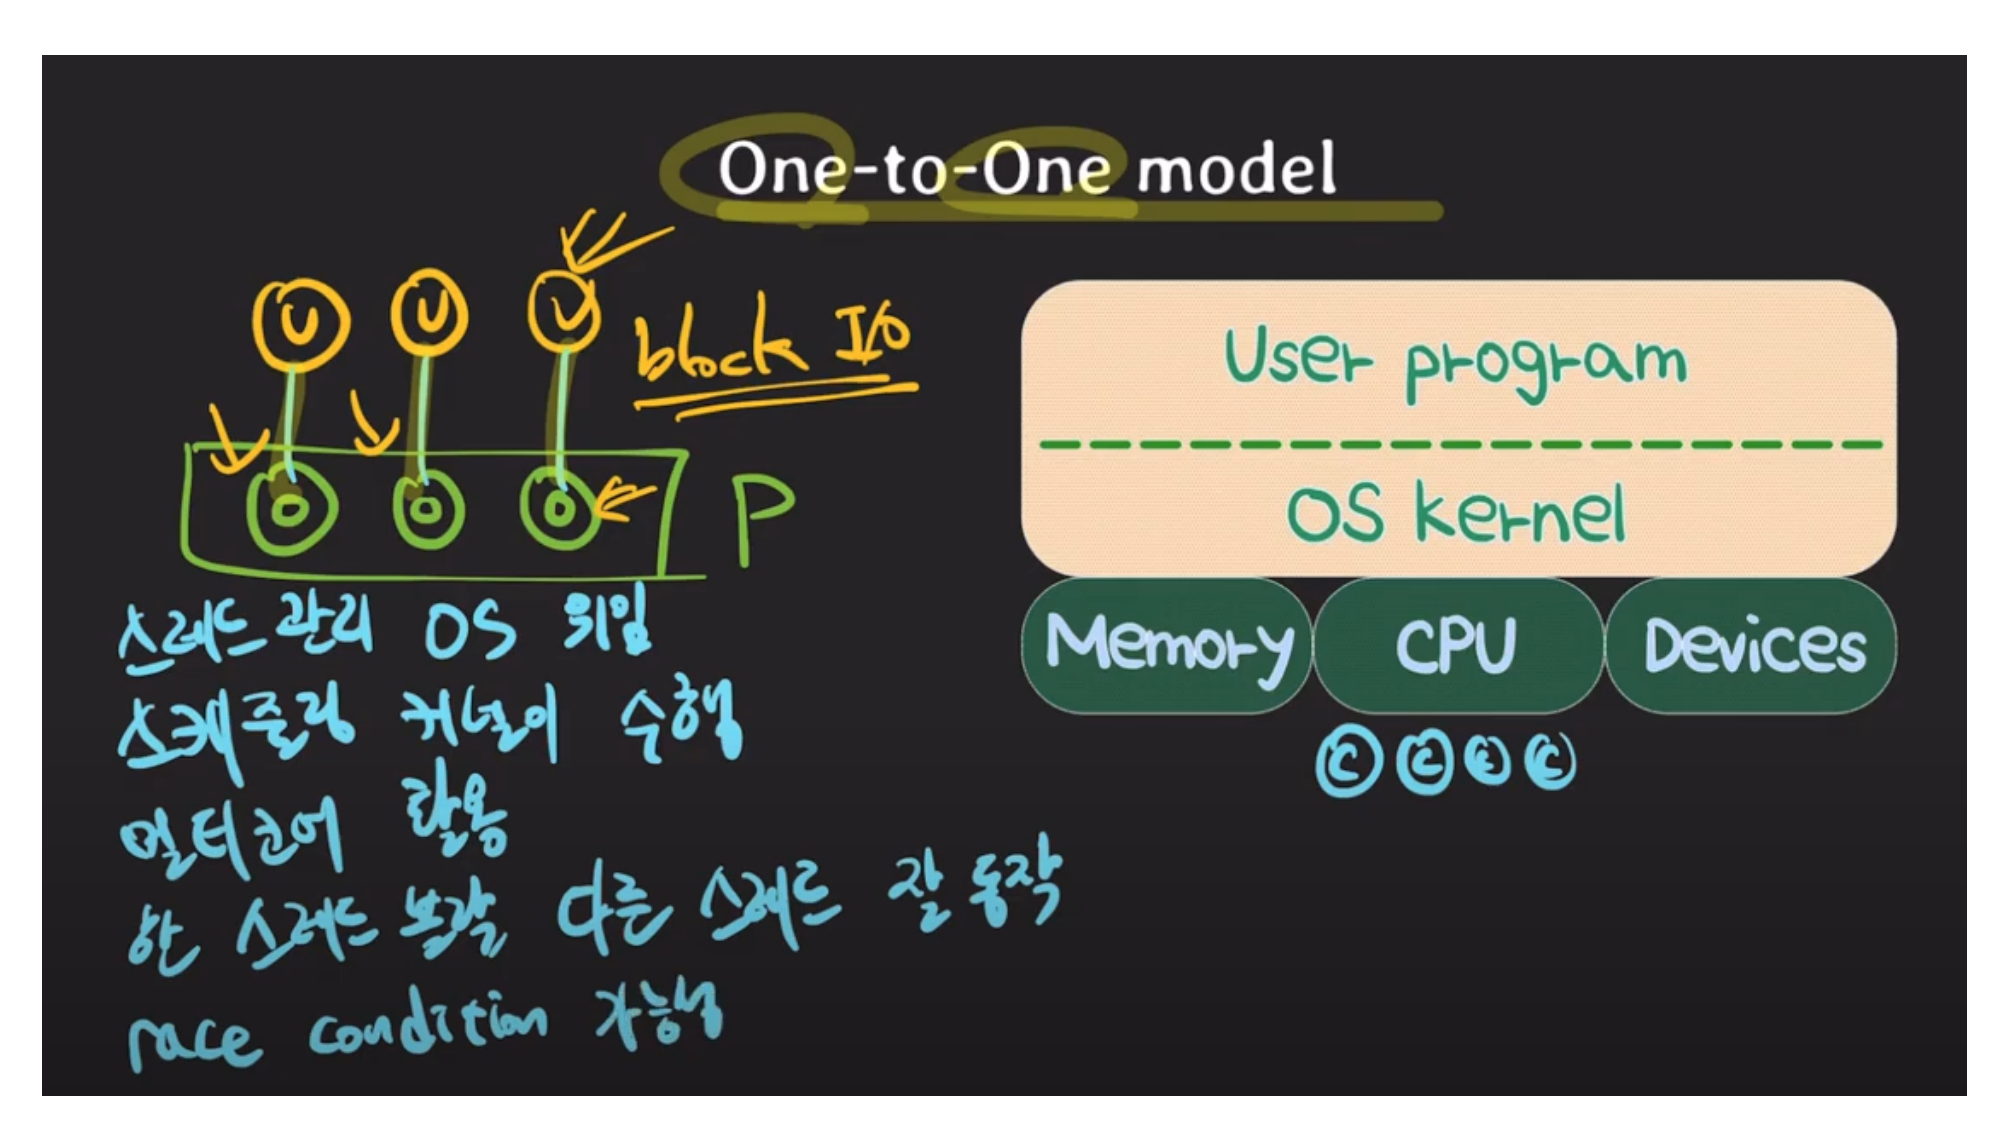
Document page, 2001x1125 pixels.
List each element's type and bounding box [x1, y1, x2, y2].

picture [42, 55, 1967, 1096]
